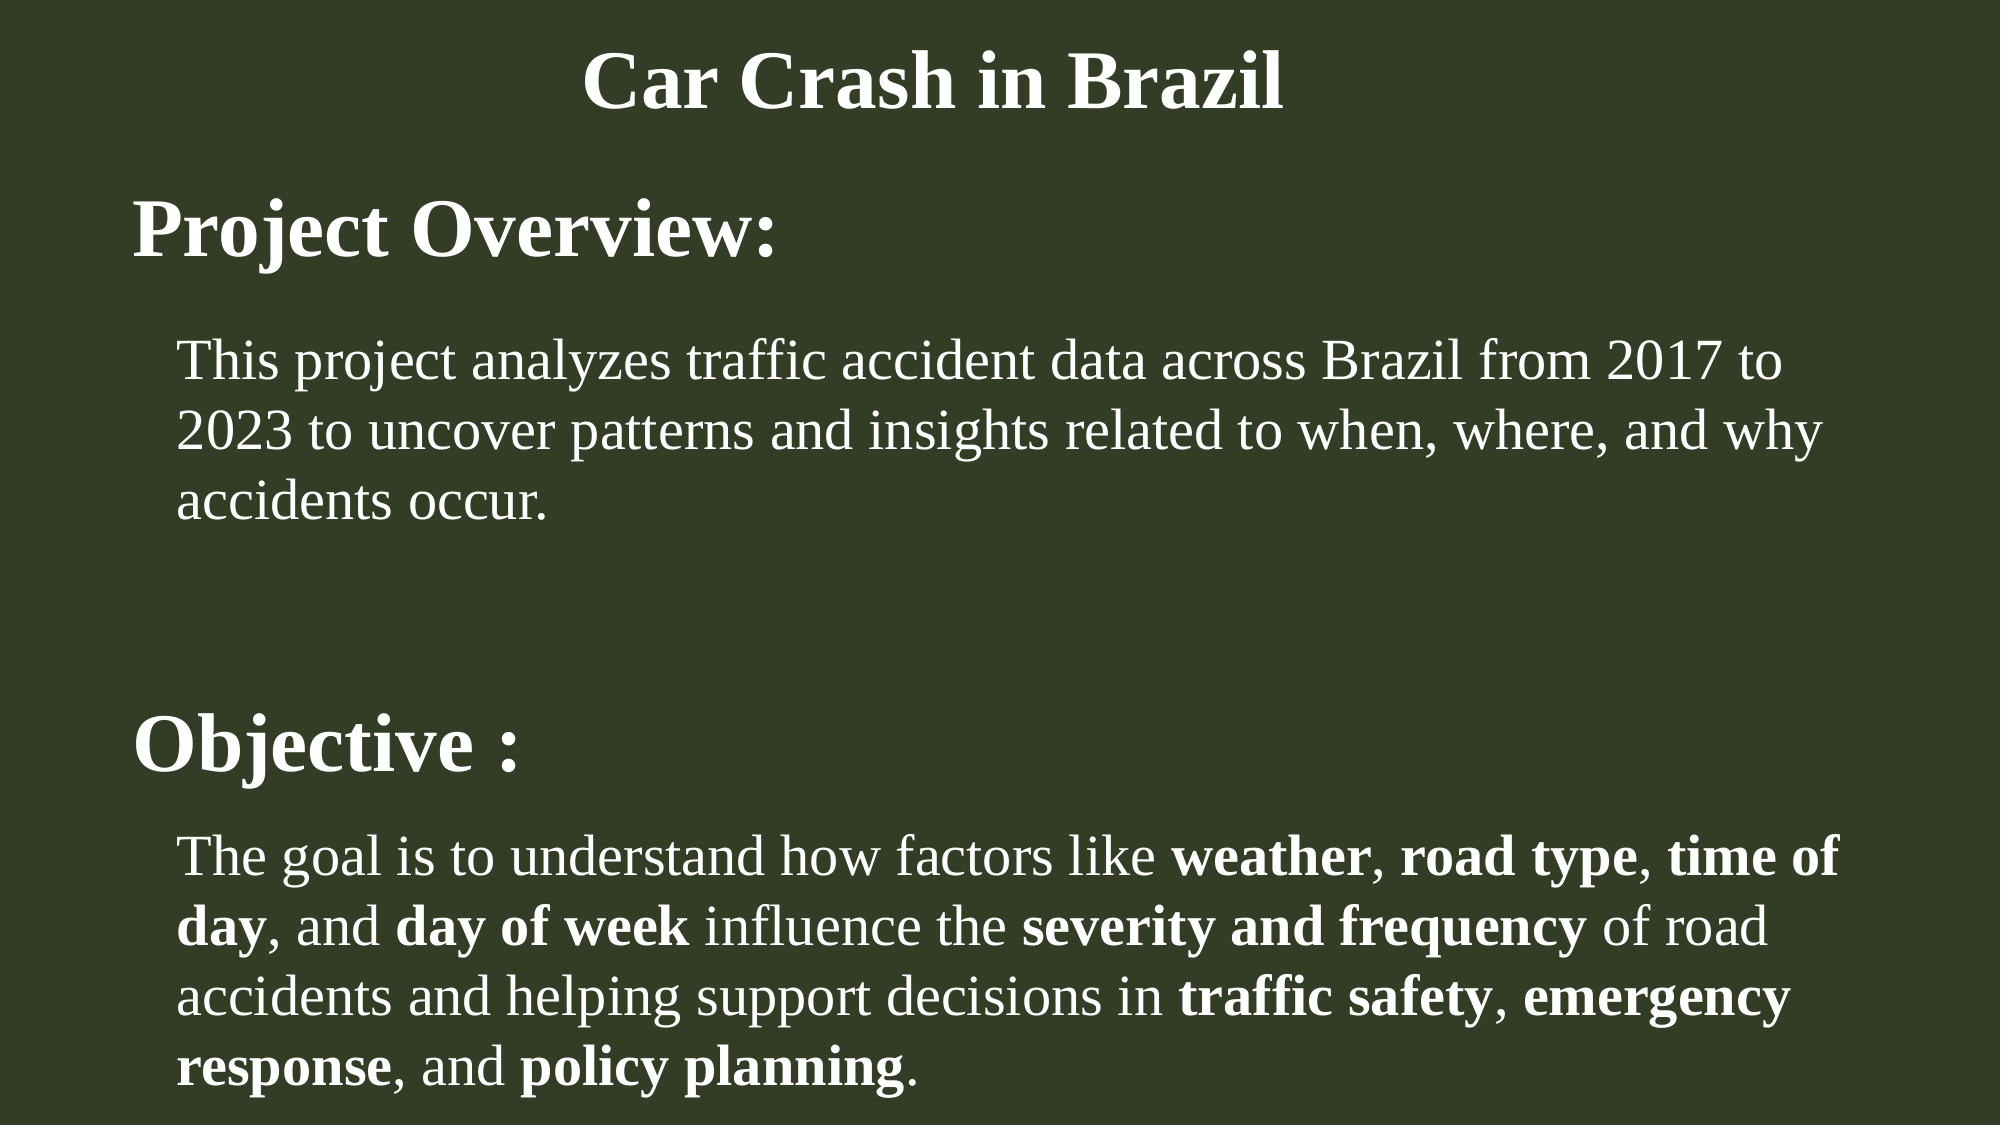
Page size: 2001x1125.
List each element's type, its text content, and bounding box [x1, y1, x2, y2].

text_box Project Overview: [117, 165, 1130, 281]
text_box The goal is to understand how factors like weather, road type, time of day, and day of week influence the severity and frequency of road accidents and helping support decisions in traffic safety, emergency response, and policy planning. [162, 809, 1943, 1105]
text_box This project analyzes traffic accident data across Brazil from 2017 to 2023 to uncover patterns and insights related to when, where, and why accidents occur. [162, 244, 1889, 539]
text_box Objective : [117, 681, 615, 796]
text_box Car Crash in Brazil [566, 17, 1381, 133]
